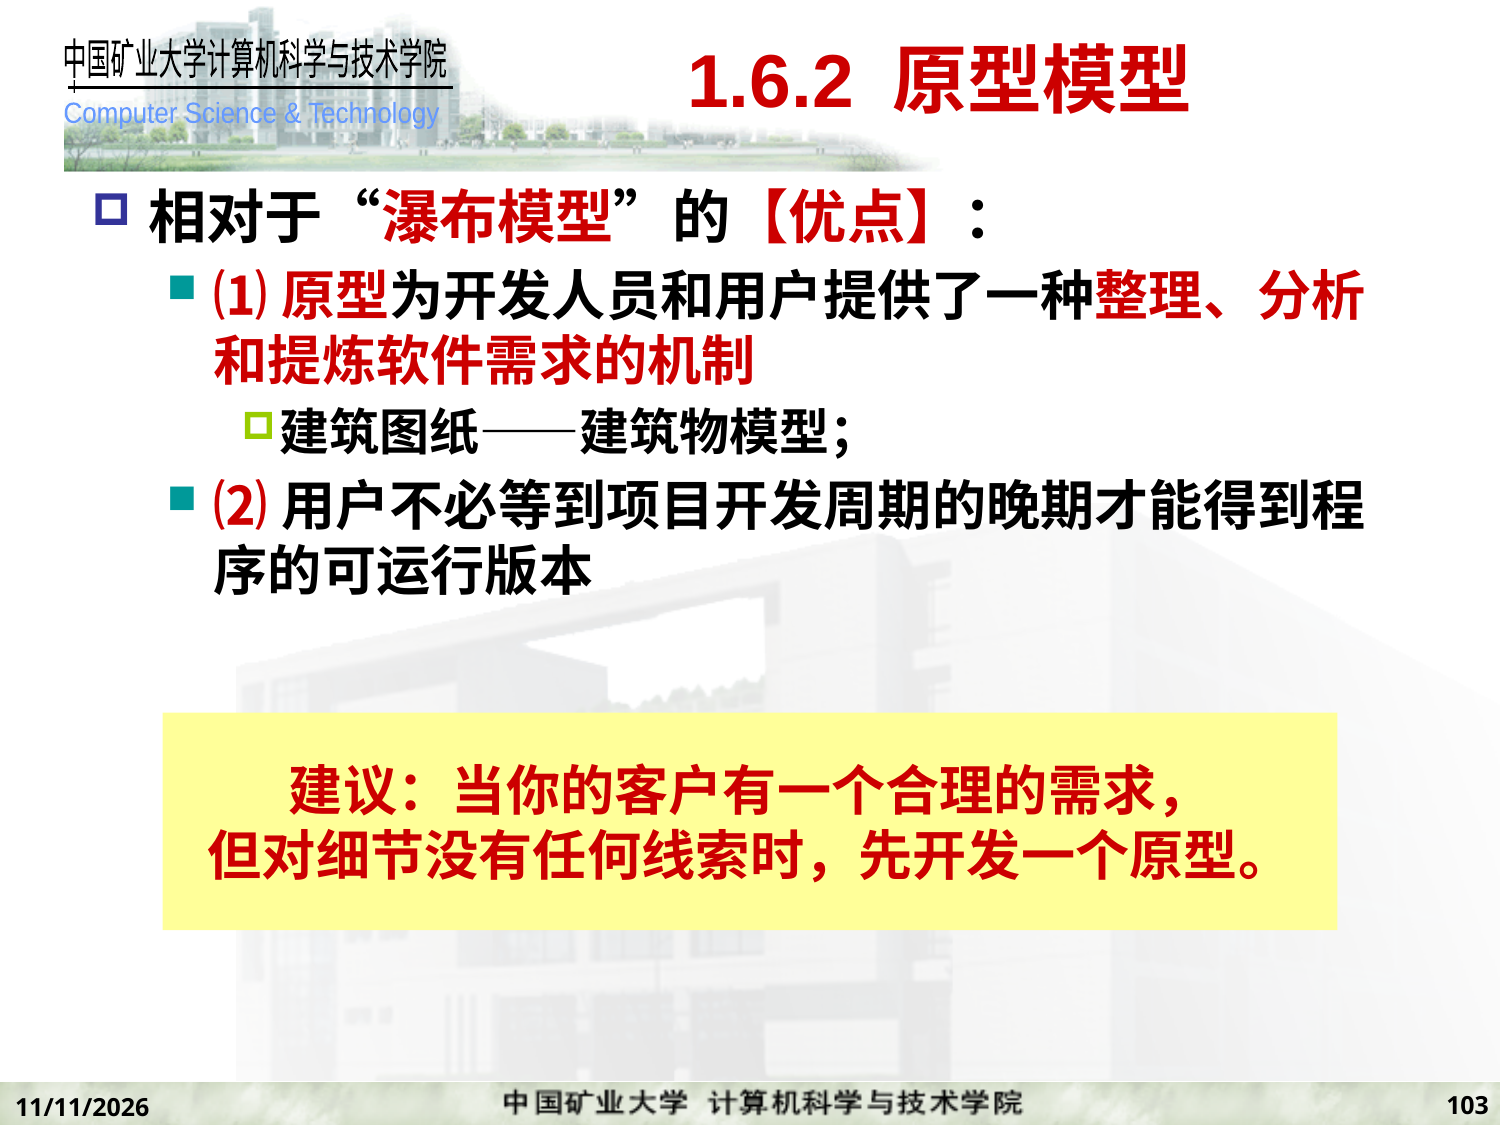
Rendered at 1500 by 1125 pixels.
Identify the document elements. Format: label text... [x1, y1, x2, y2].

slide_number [0, 1083, 313, 1125]
picture [64, 0, 954, 175]
title 1.6.2 原型模型 [478, 14, 1402, 141]
picture [0, 1082, 1364, 1125]
text_box 建议：当你的客户有一个合理的需求， 但对细节没有任何线索时，先开发一个原型。 [162, 712, 1338, 931]
list 相对于“瀑布模型”的【优点】： ⑴原型为开发人员和用户提供了一种整理、分析和提炼软件需求的机制 建筑图纸——建筑物模型； ⑵用户不必等到项目开发周期的晚期才能得到程序的可运行版本 [76, 172, 1428, 1006]
picture [76, 50, 82, 60]
slide_number 103 [1364, 1082, 1500, 1125]
picture [67, 50, 73, 60]
